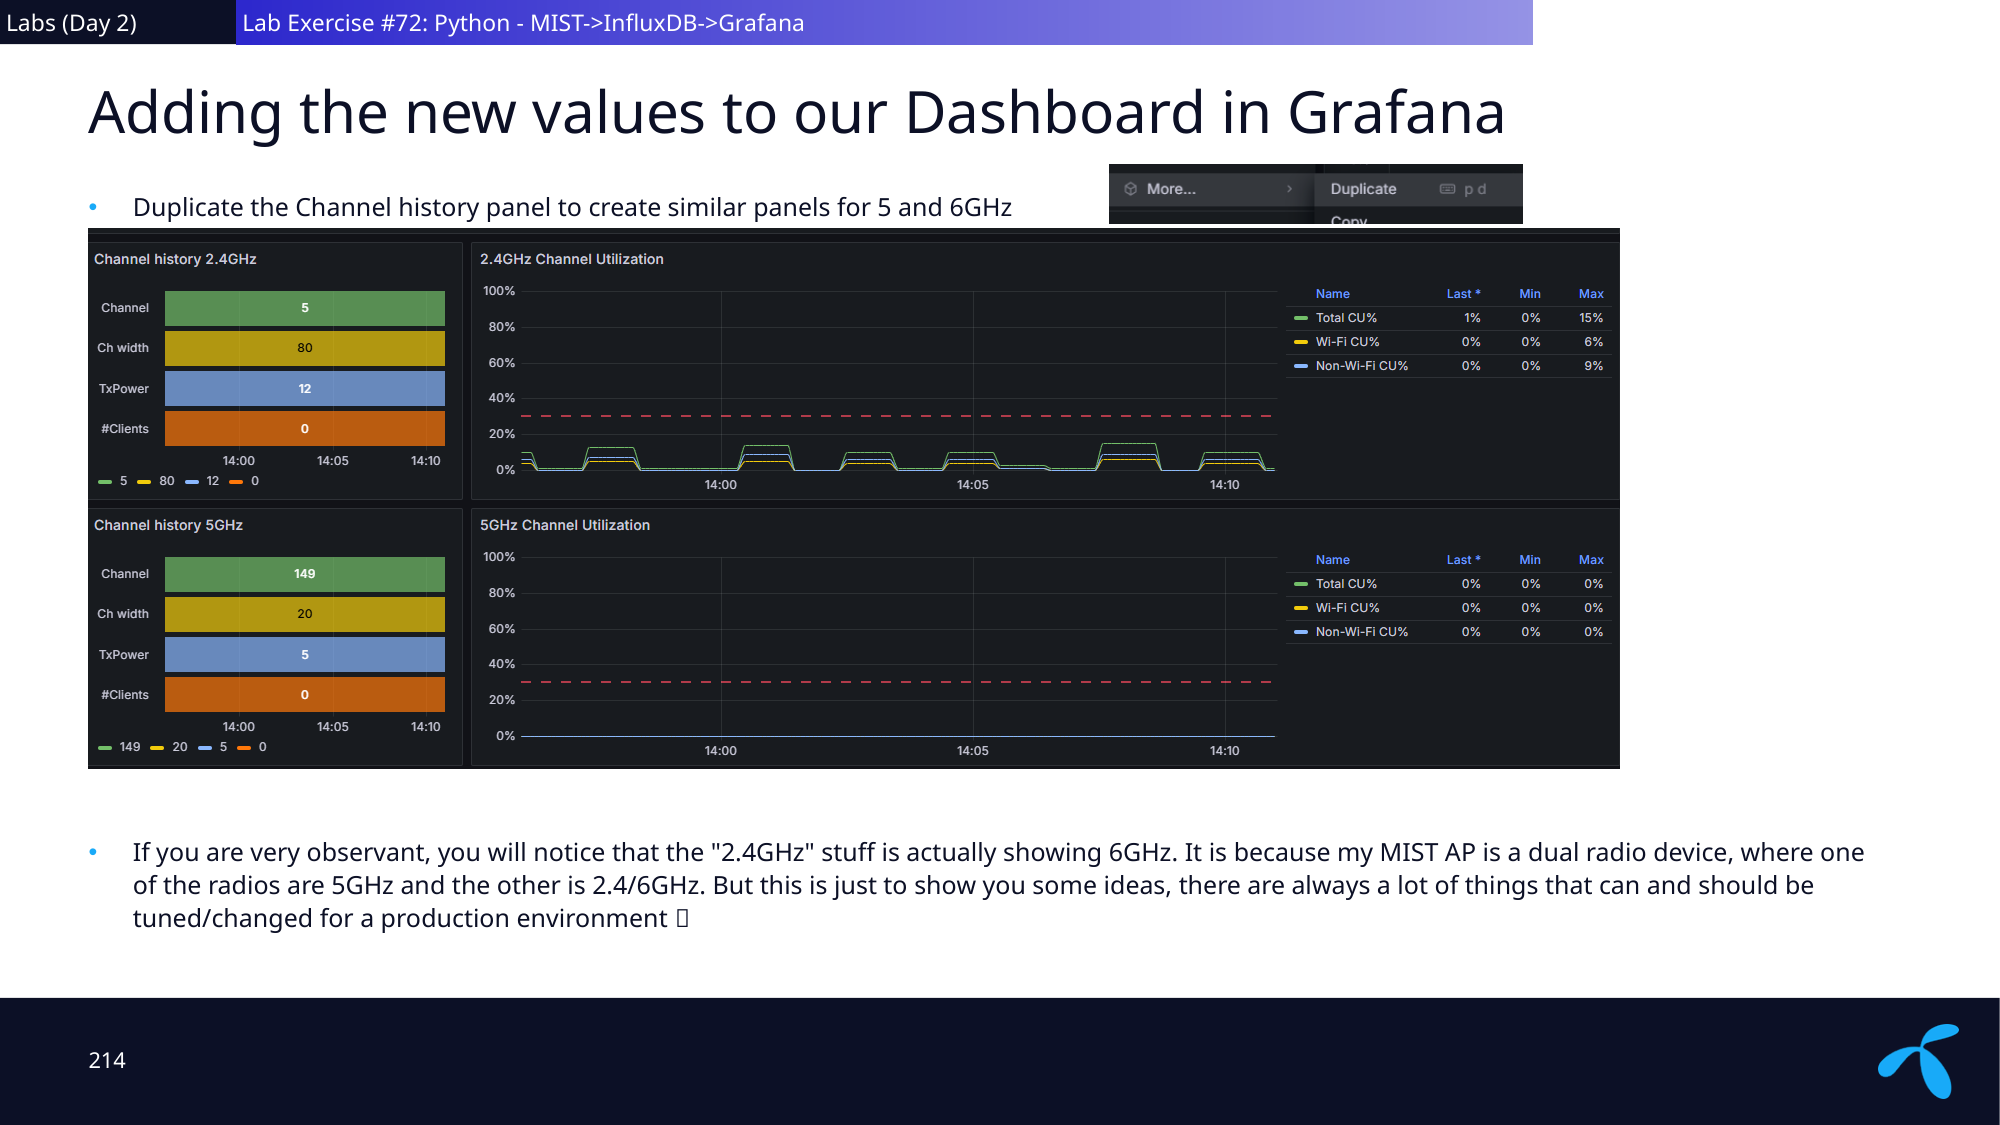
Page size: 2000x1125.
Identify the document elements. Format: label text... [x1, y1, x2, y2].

picture [1109, 163, 1524, 225]
picture [88, 228, 1620, 770]
list Duplicate the Channel history panel to create similar panels for 5 and 6GHz If you are very observant, you will notice that the "2.4GHz" stuff is actually showing 6GHz. It is because my MIST AP is a dual radio device, where one of the radios are 5GHz and the other is 2.4/6GHz. But this is just to show you some ideas, there are always a lot of things that can and should be tuned/changed for a production environment  [88, 160, 1869, 1055]
text_box Lab Exercise #72: Python - MIST->InfluxDB->Grafana [236, 0, 1533, 45]
footer Labs (Day 2) [0, 0, 236, 45]
picture [1878, 1024, 1959, 1099]
title Adding the new values to our Dashboard in Grafana [88, 70, 1911, 160]
slide_number 214 [88, 1024, 237, 1099]
